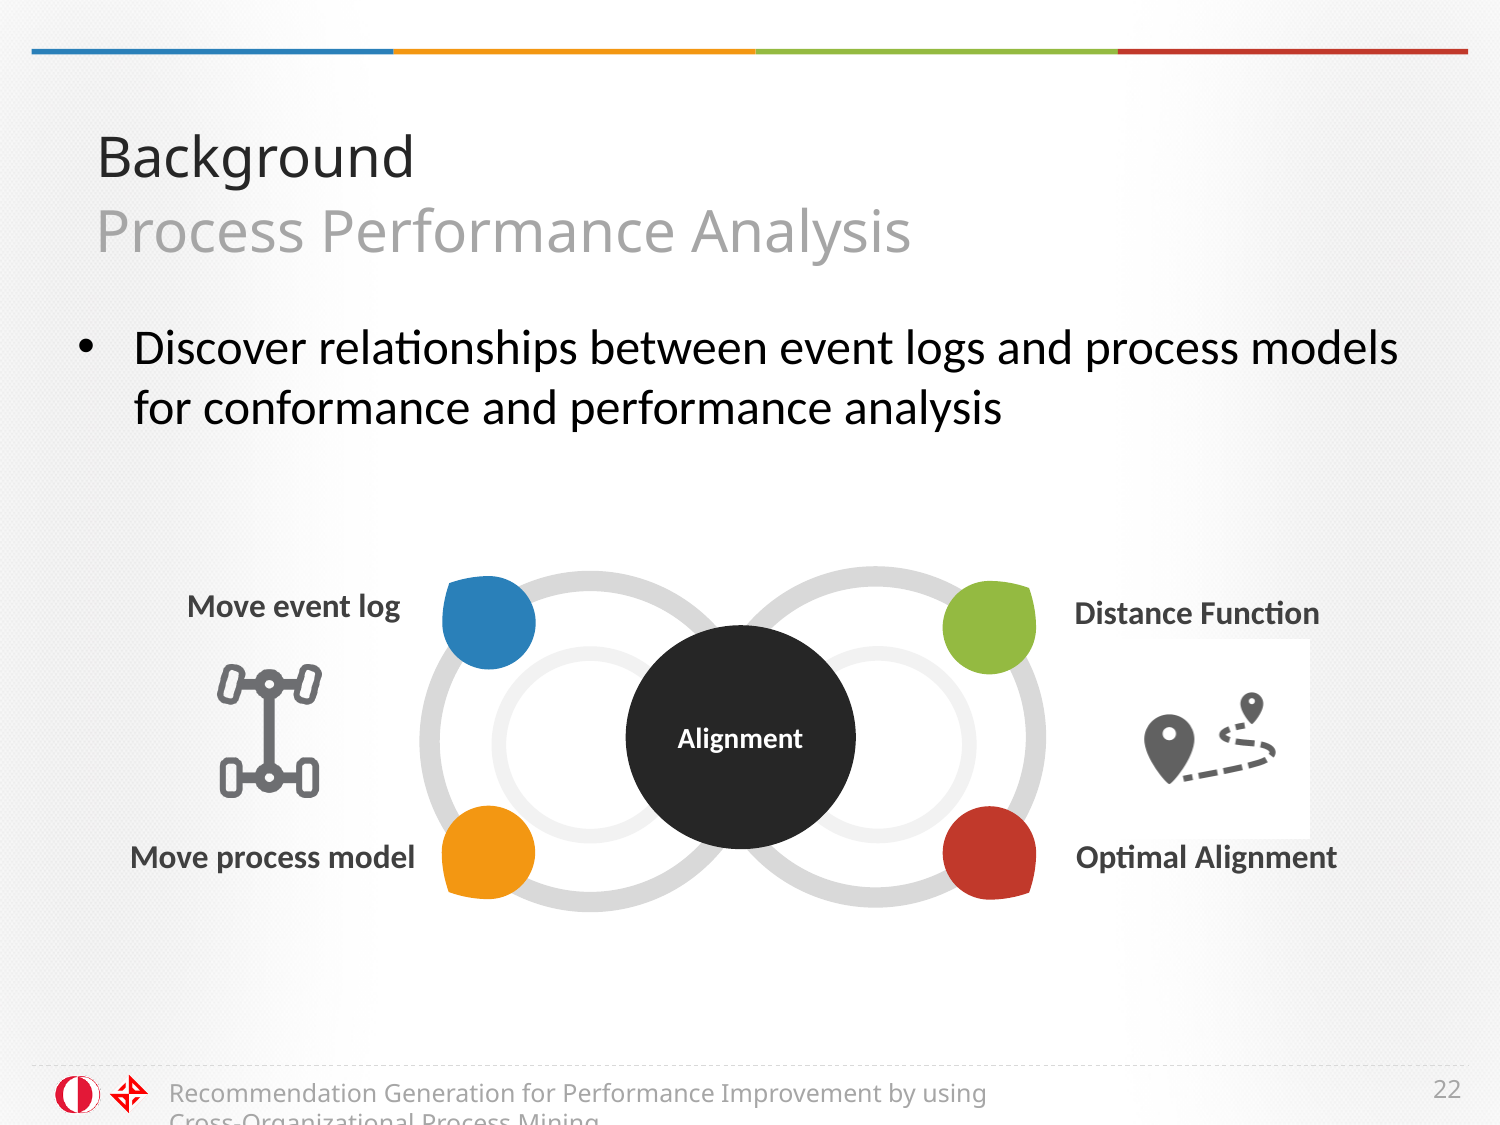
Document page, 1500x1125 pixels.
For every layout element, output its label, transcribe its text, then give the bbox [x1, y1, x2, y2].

picture [0, 0, 1500, 1125]
picture [412, 1116, 423, 1125]
picture [431, 1116, 519, 1125]
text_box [31, 1065, 1477, 1116]
picture [257, 1116, 351, 1125]
picture [426, 1116, 433, 1123]
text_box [50, 575, 1426, 903]
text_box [31, 48, 1469, 55]
picture [353, 1116, 410, 1125]
picture [245, 1116, 257, 1125]
text_box Background [81, 114, 1500, 187]
picture [524, 1116, 533, 1125]
text_box Process Performance Analysis [80, 187, 1500, 272]
text_box Discover relationships between event logs and process models for conformance and performance analysis [66, 309, 1467, 472]
picture [172, 1116, 244, 1125]
